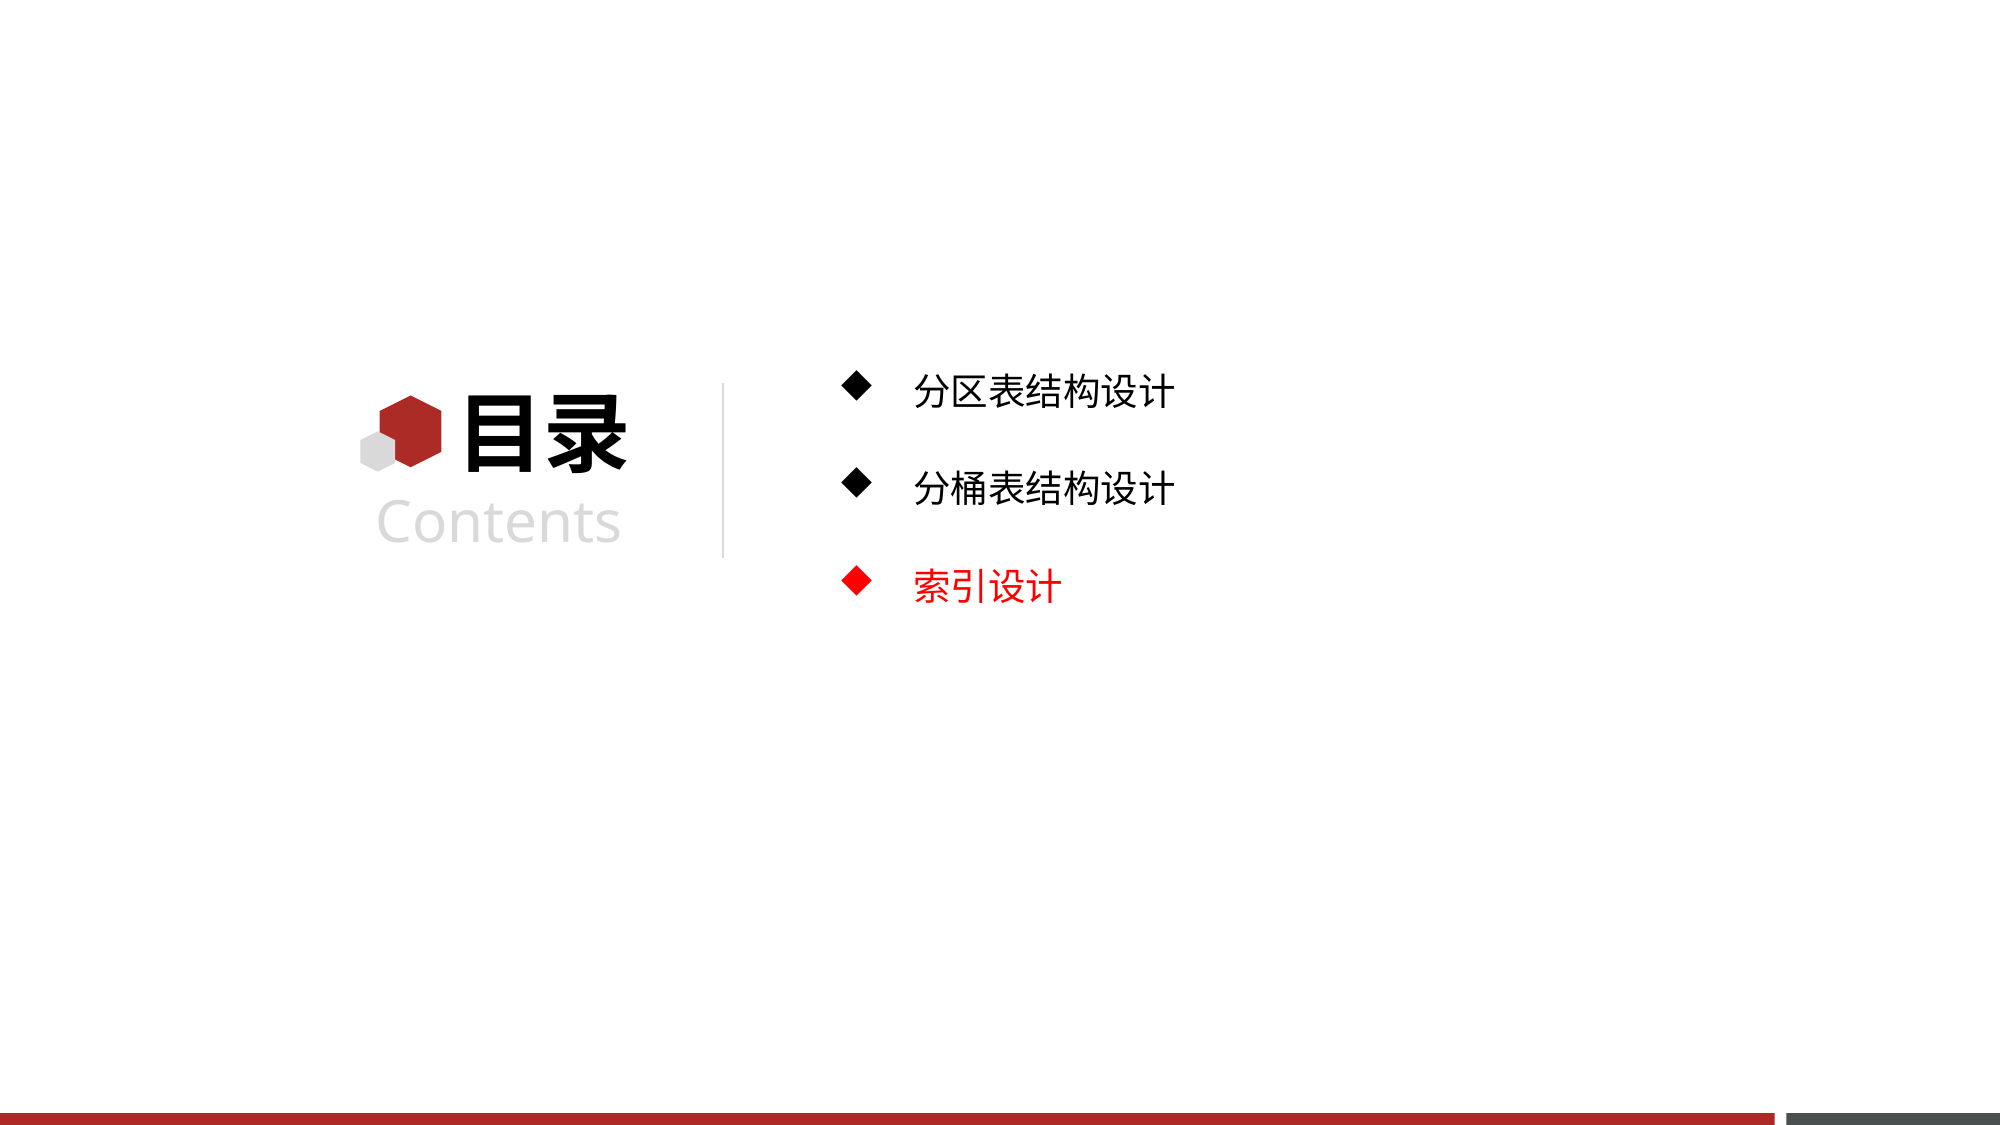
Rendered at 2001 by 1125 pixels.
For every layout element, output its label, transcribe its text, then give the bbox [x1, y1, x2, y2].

list 分区表结构设计 分桶表结构设计 索引设计 [823, 165, 1804, 864]
